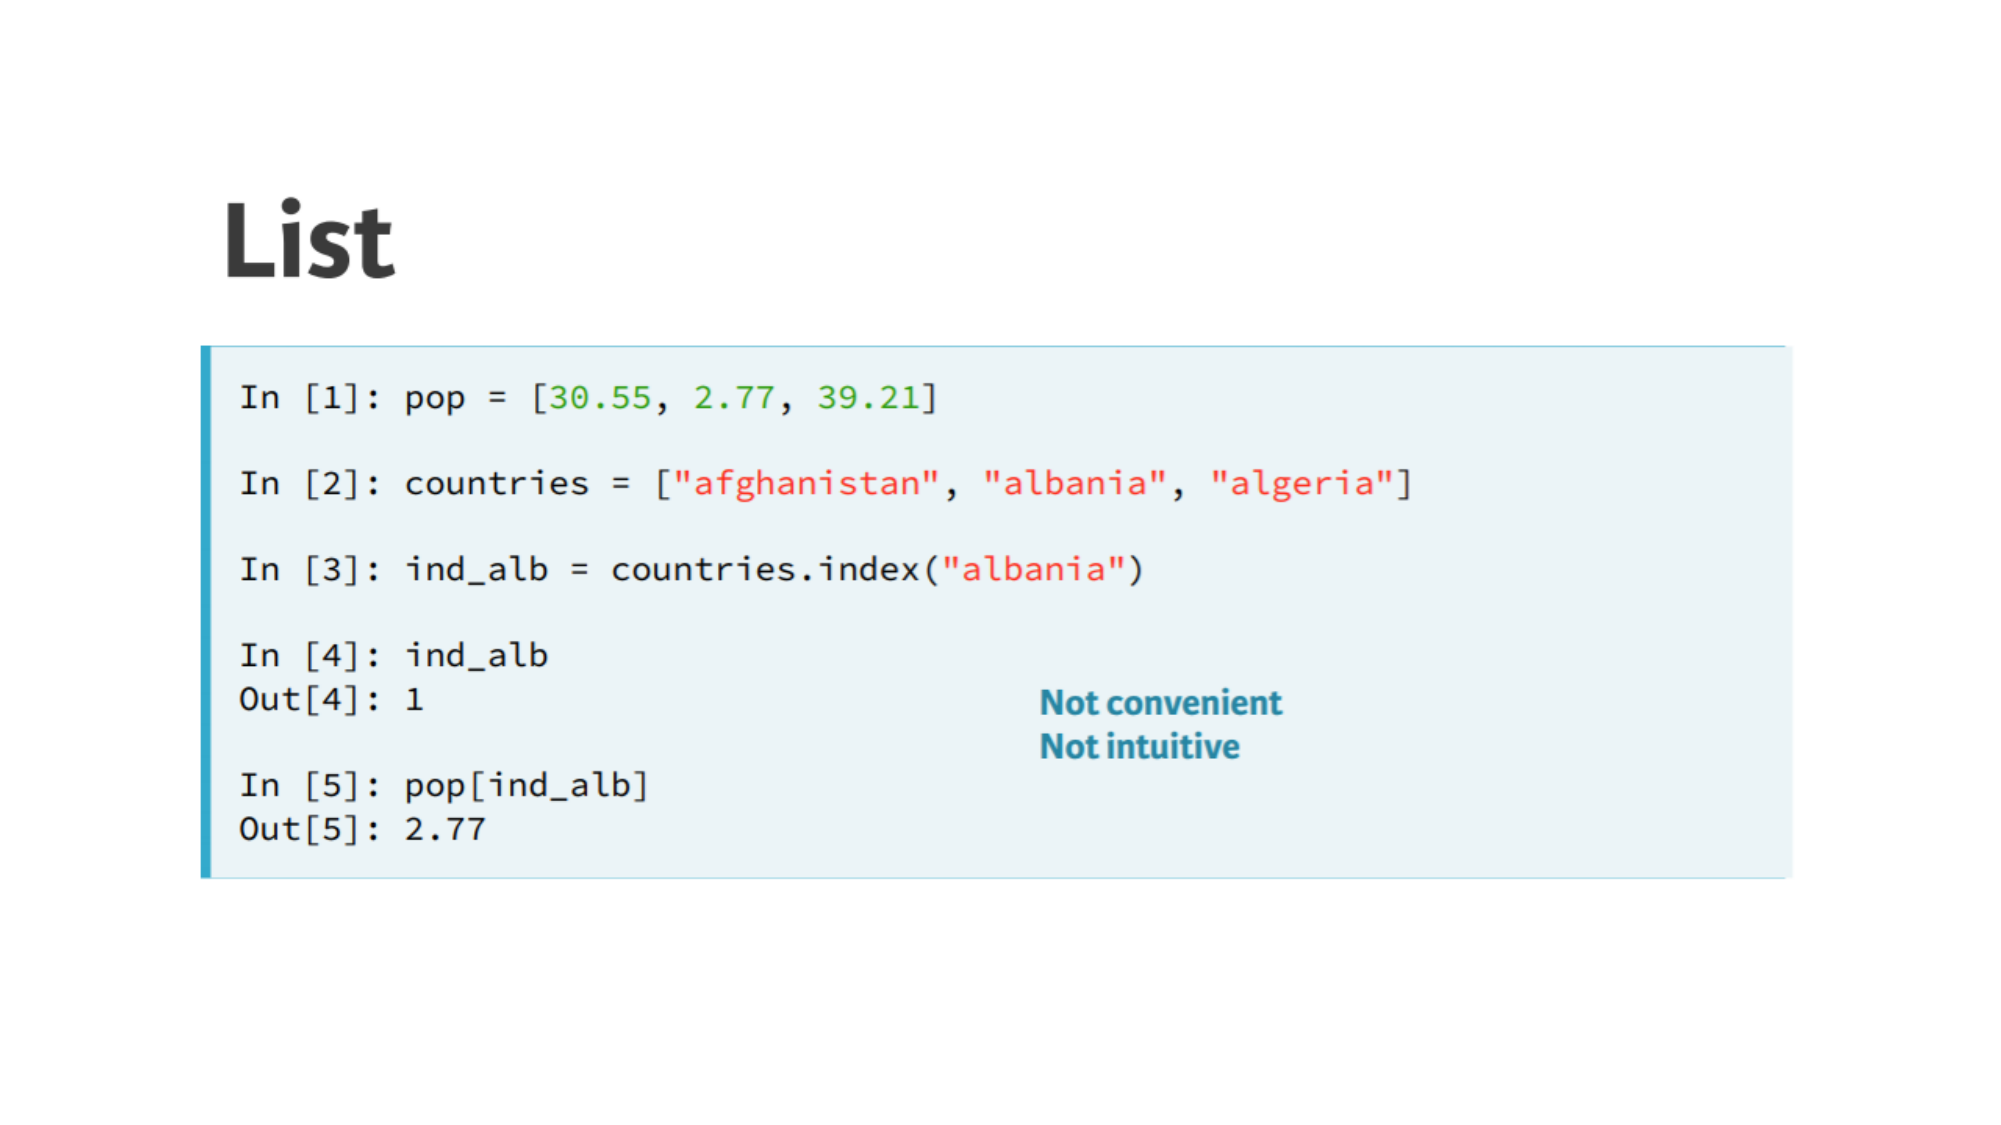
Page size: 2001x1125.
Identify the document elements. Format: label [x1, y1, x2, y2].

picture [176, 166, 1824, 959]
